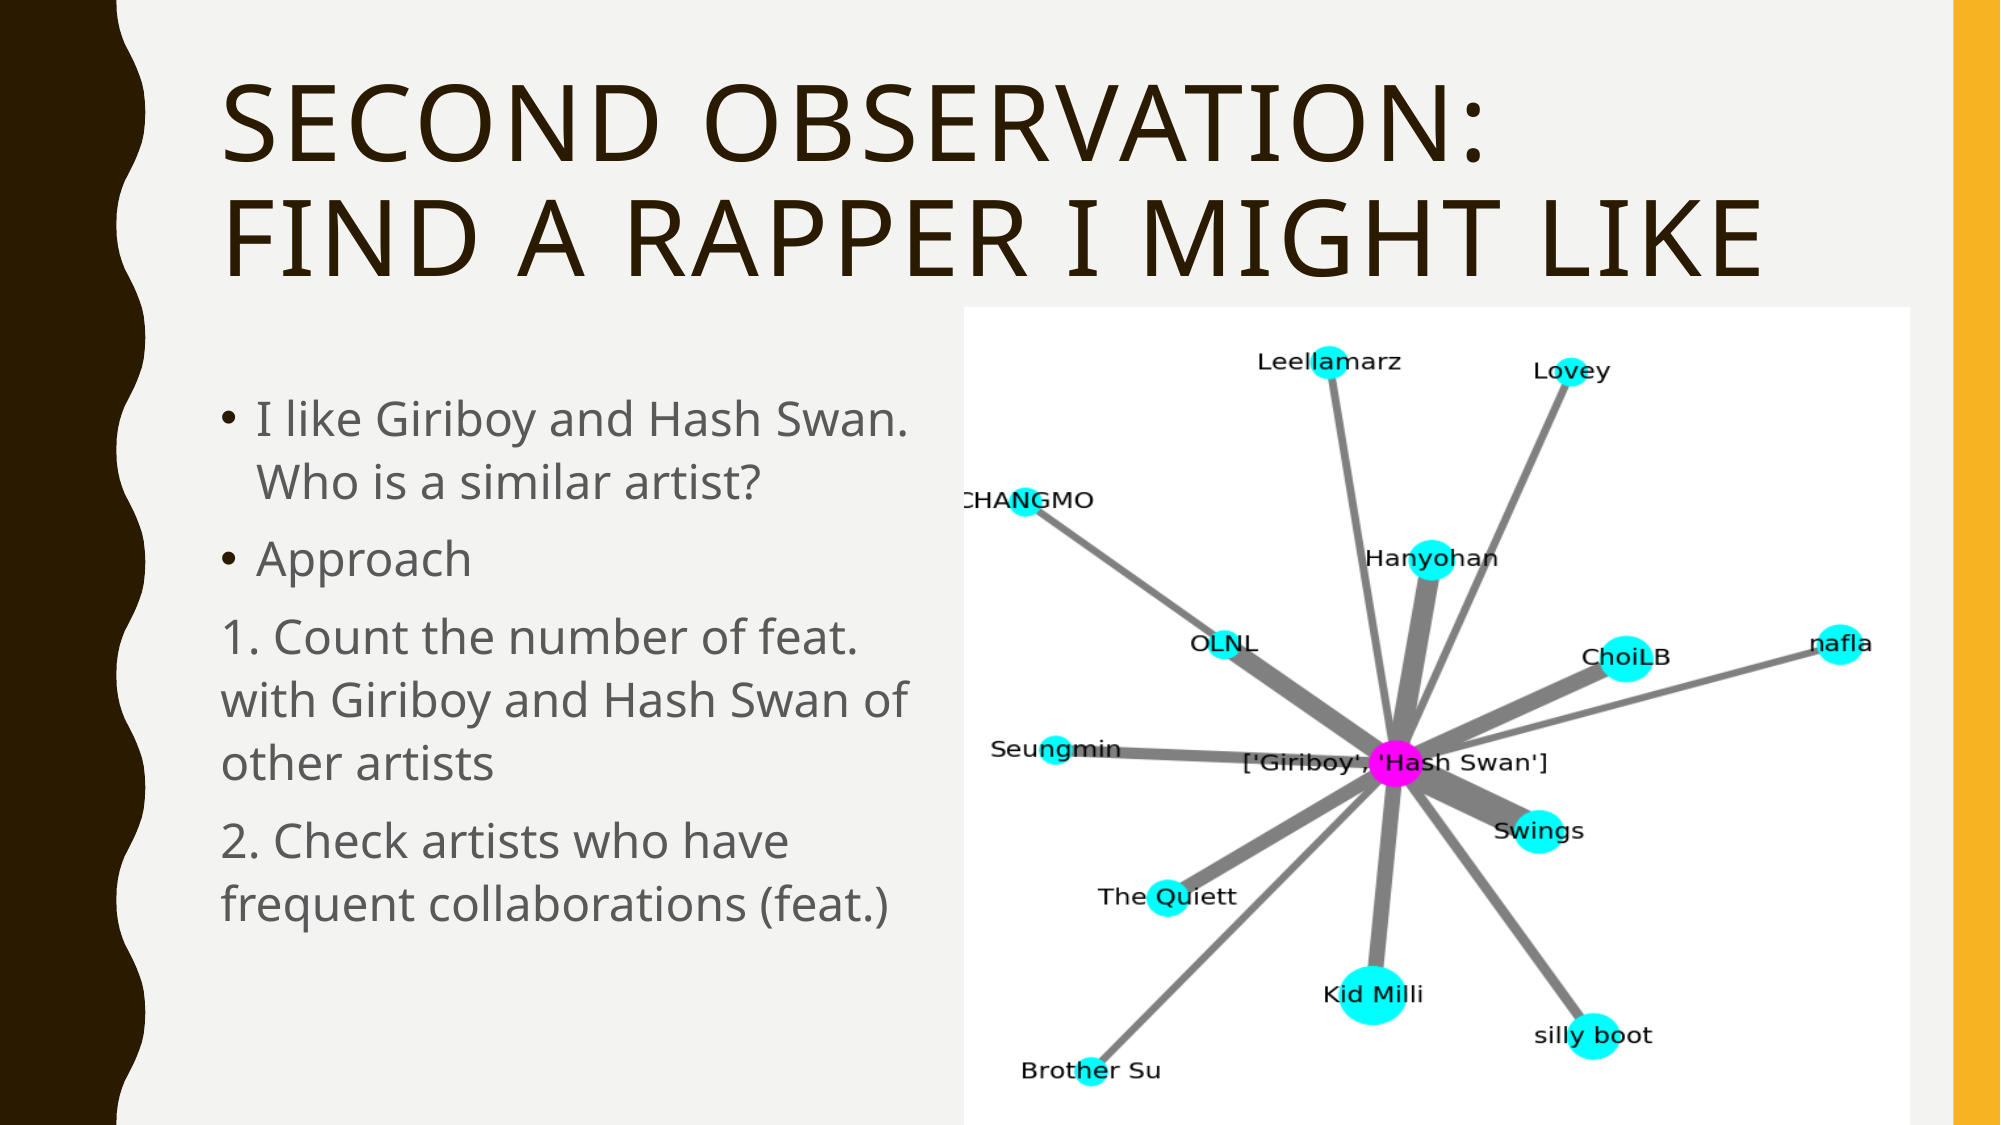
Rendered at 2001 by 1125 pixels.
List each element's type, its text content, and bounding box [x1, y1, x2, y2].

list I like Giriboy and Hash Swan. Who is a similar artist? Approach 1. Count the number of feat. with Giriboy and Hash Swan of other artists 2. Check artists who have frequent collaborations (feat.) [205, 375, 939, 965]
picture [964, 307, 1910, 1125]
title second Observation: find a rapper I might like [205, 62, 1875, 308]
